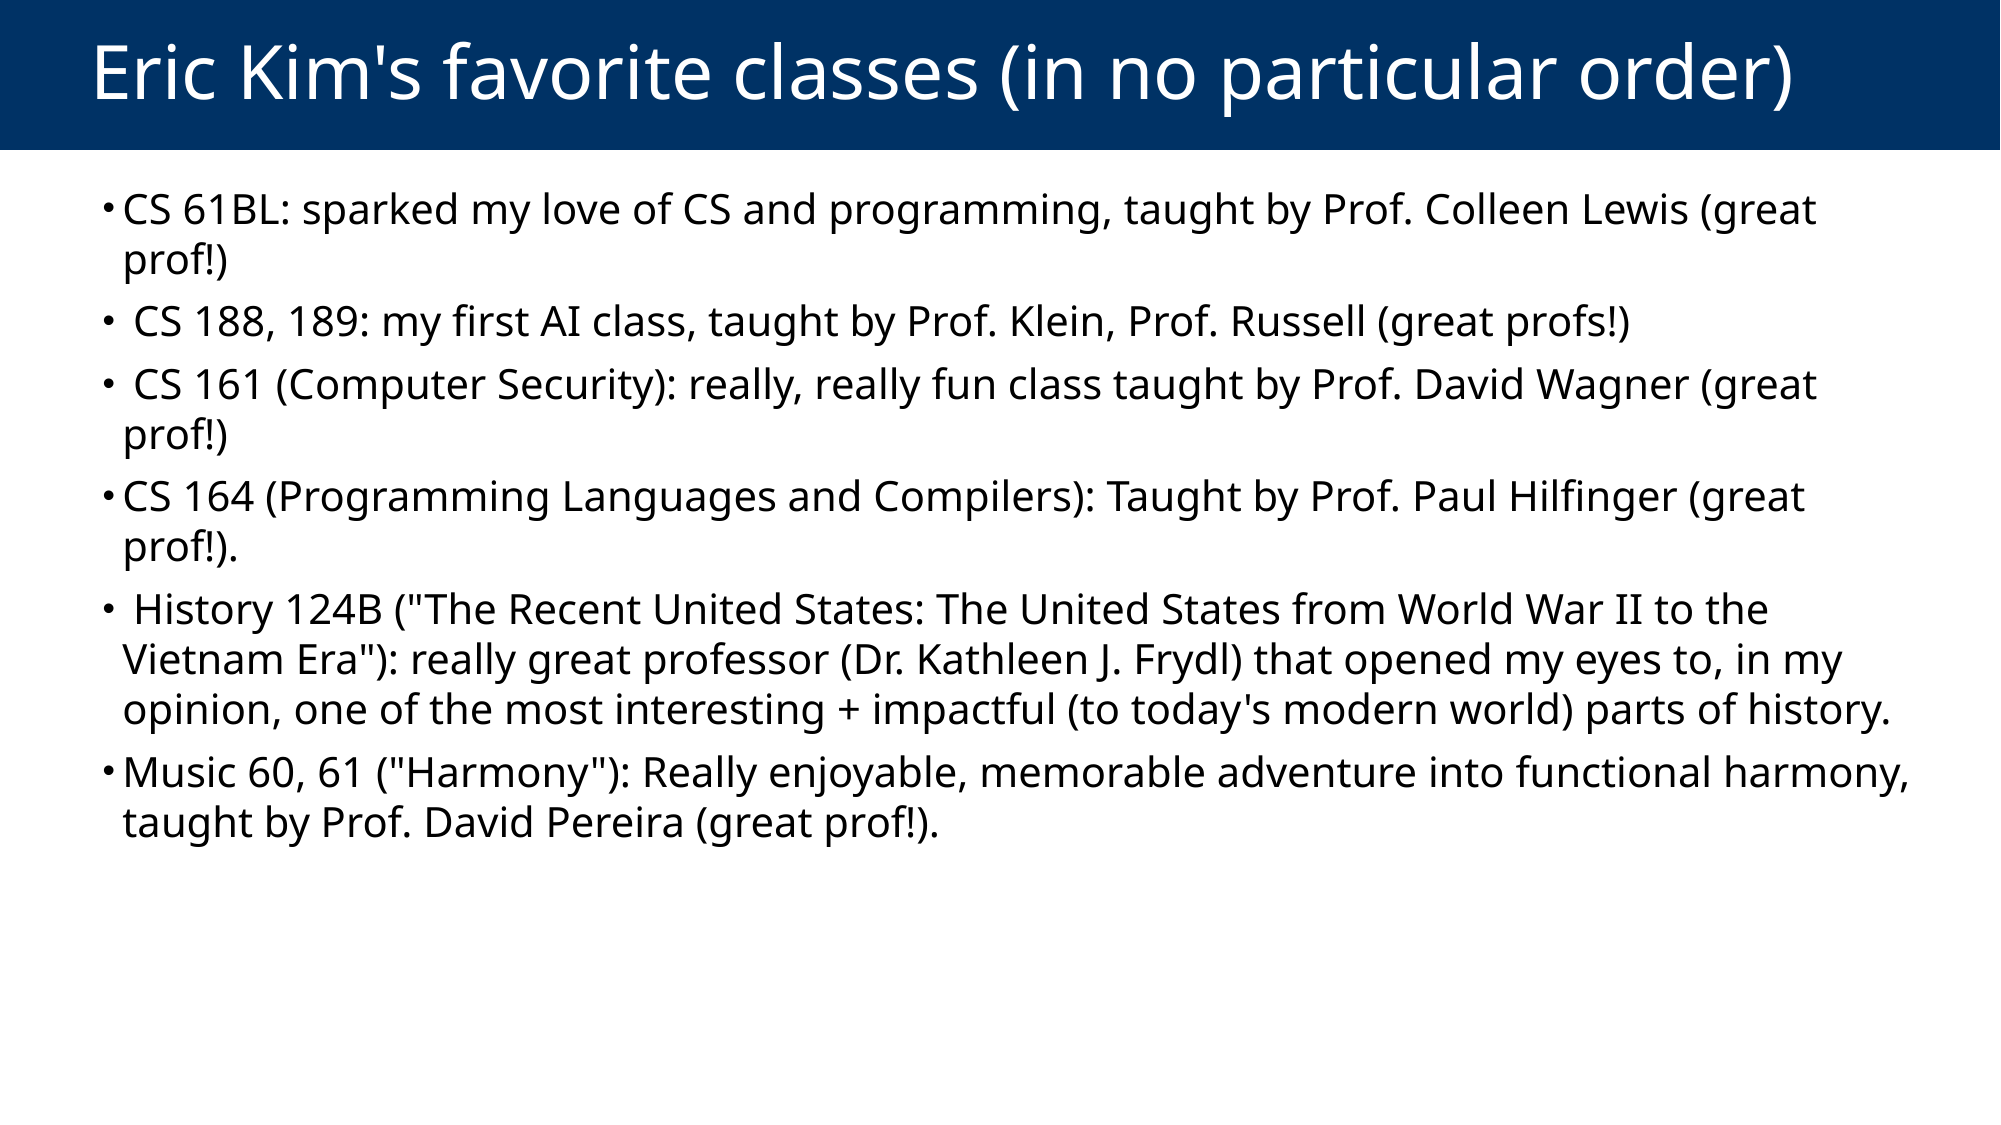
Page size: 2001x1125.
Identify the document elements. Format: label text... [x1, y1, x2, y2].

list CS 61BL: sparked my love of CS and programming, taught by Prof. Colleen Lewis (great prof!) CS 188, 189: my first AI class, taught by Prof. Klein, Prof. Russell (great profs!) CS 161 (Computer Security): really, really fun class taught by Prof. David Wagner (great prof!) CS 164 (Programming Languages and Compilers): Taught by Prof. Paul Hilfinger (great prof!). History 124B ("The Recent United States: The United States from World War II to the Vietnam Era"): really great professor (Dr. Kathleen J. Frydl) that opened my eyes to, in my opinion, one of the most interesting + impactful (to today's modern world) parts of history. Music 60, 61 ("Harmony"): Really enjoyable, memorable adventure into functional harmony, taught by Prof. David Pereira (great prof!). [87, 174, 1928, 1038]
title Eric Kim's favorite classes (in no particular order) [0, 0, 2000, 152]
